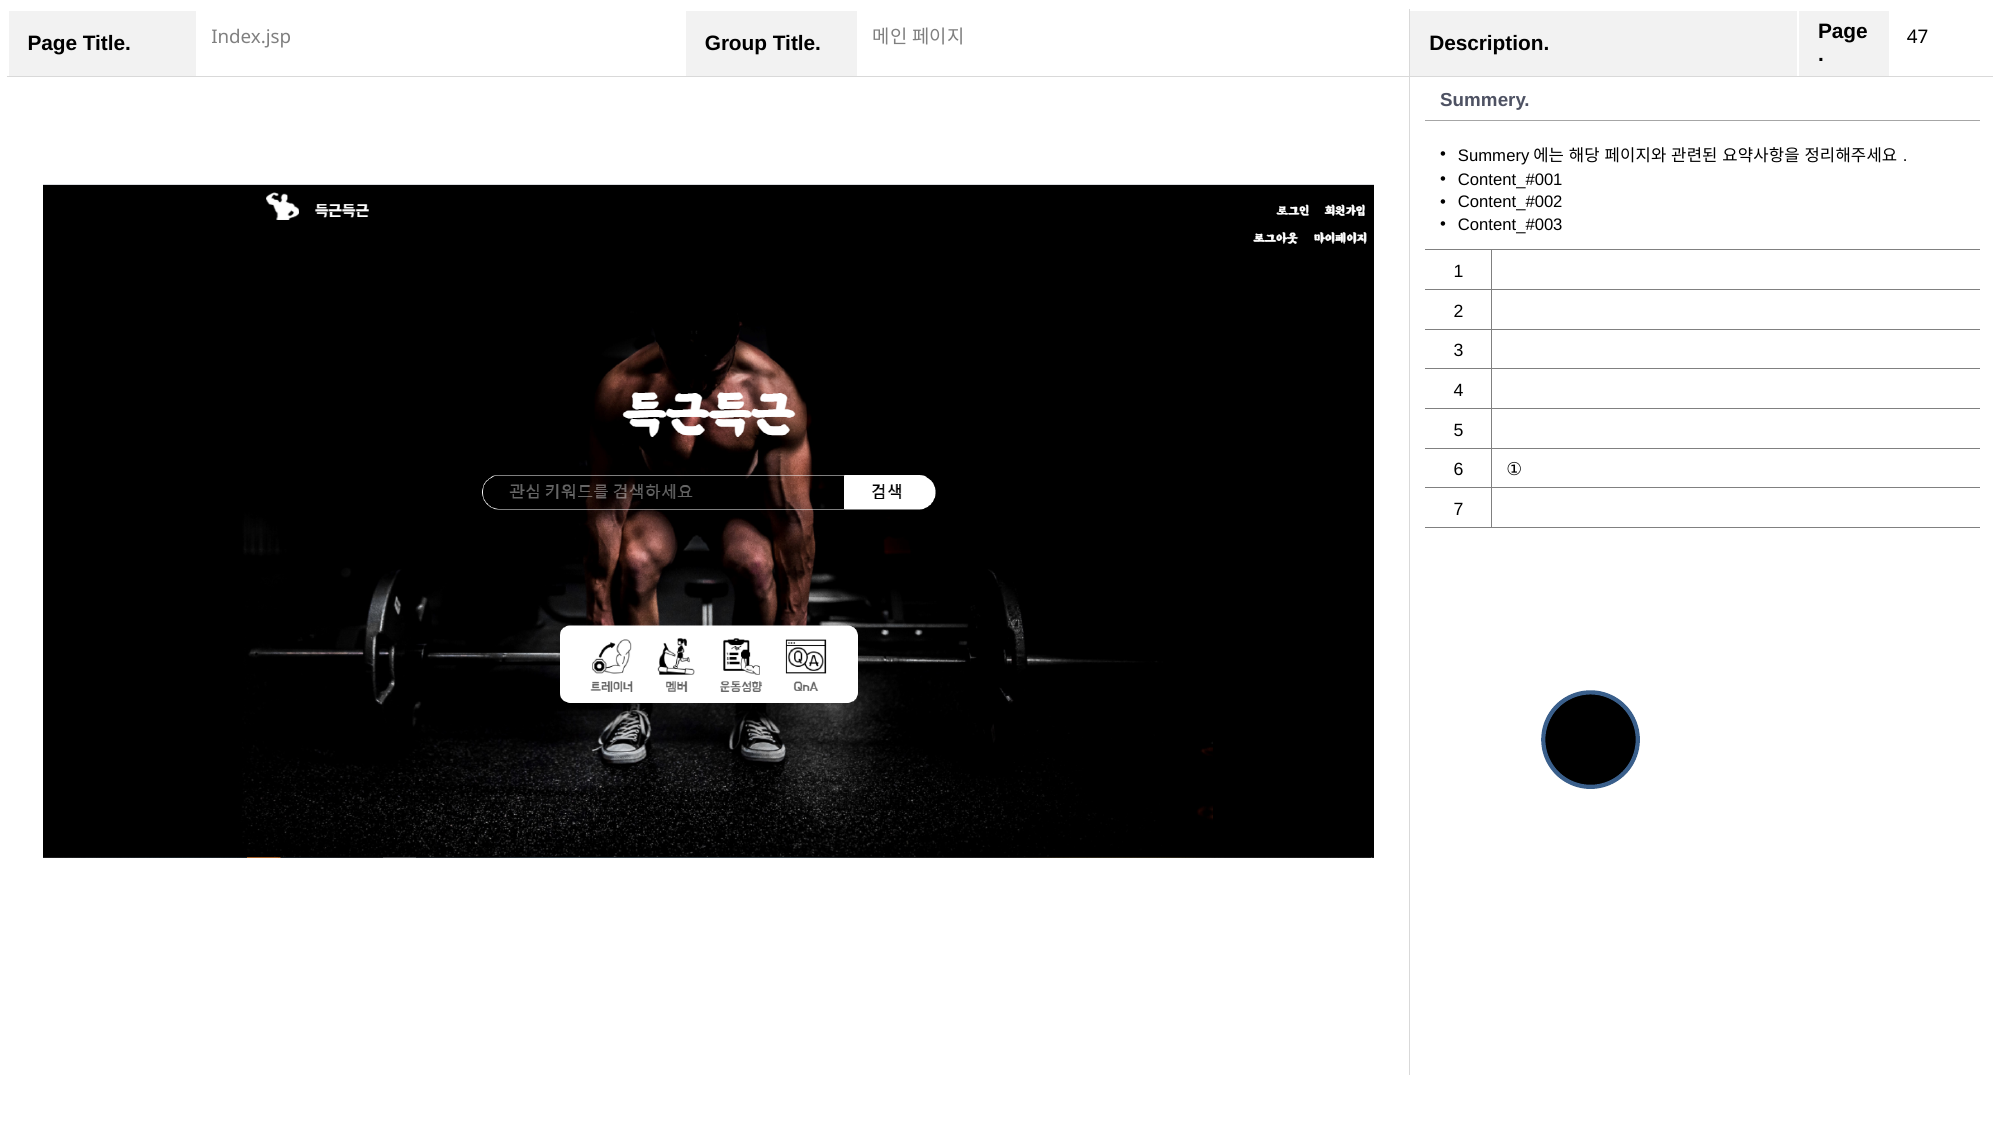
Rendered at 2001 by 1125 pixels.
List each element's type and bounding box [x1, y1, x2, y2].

table_cell [1425, 290, 1491, 329]
table_cell [1425, 250, 1491, 289]
table_cell [1492, 488, 1980, 527]
table_header [1425, 78, 1980, 120]
table_cell [1492, 369, 1980, 408]
text_box [1541, 690, 1640, 789]
table_cell [1425, 409, 1491, 448]
table_cell [1425, 121, 1980, 249]
table_cell [1425, 369, 1491, 408]
list [858, 18, 1405, 55]
table_cell [1492, 330, 1980, 368]
table_cell [1492, 290, 1980, 329]
table_cell [1425, 330, 1491, 368]
table_cell [1492, 409, 1980, 448]
table_cell [1425, 449, 1491, 487]
text_box [1892, 17, 2000, 58]
table_cell [1492, 250, 1980, 289]
list [196, 18, 684, 55]
table_cell [1425, 488, 1491, 527]
picture [42, 184, 1374, 858]
table_cell [1492, 449, 1980, 487]
